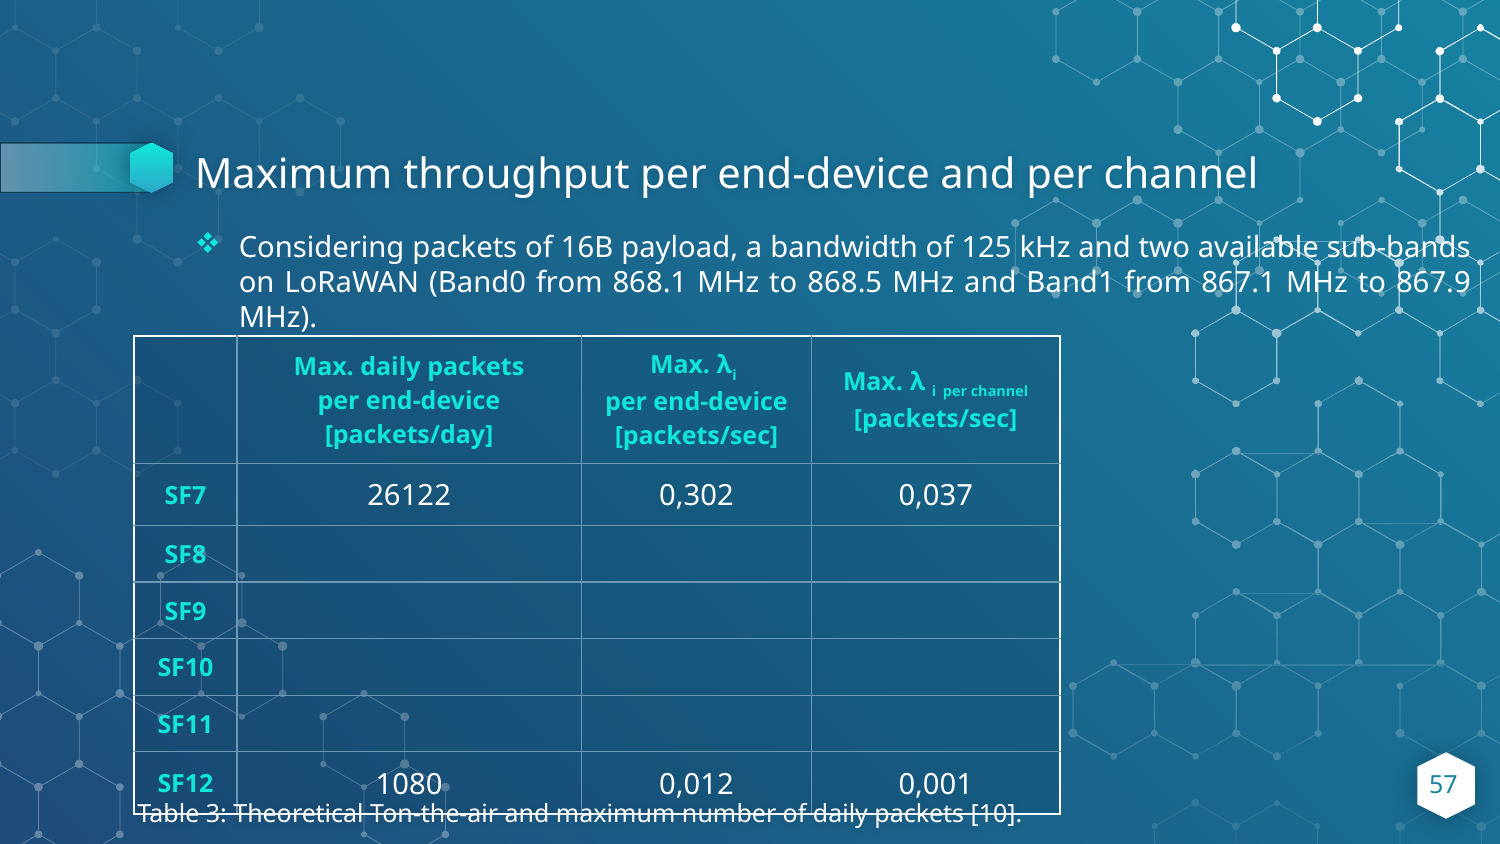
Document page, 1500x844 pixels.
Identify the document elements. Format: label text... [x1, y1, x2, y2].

table_cell SF12 [135, 752, 236, 785]
table_cell [238, 526, 581, 581]
table_header [135, 337, 236, 463]
slide_number 57 [1414, 752, 1473, 819]
table_cell 0,001 [812, 752, 1059, 782]
table_cell [812, 639, 1059, 695]
table_cell SF8 [135, 526, 236, 581]
table_cell 0,302 [582, 464, 811, 525]
table_cell [812, 583, 1059, 638]
table_cell 1080 [238, 752, 581, 782]
table_header Max. daily packets per end-device [packets/day] [238, 337, 581, 463]
table_cell [582, 526, 811, 581]
table_cell 0,012 [582, 752, 811, 782]
table_cell SF7 [135, 464, 236, 525]
table_cell [582, 639, 811, 695]
table_cell 26122 [238, 464, 581, 525]
table_cell [238, 583, 581, 638]
title Maximum throughput per end-device and per channel [194, 145, 1500, 204]
table_header Max. λ i per channel [packets/sec] [812, 337, 1059, 463]
text_box Table 3: Theoretical Ton-the-air and maximum number of daily packets [10]. [137, 786, 1242, 844]
table_cell [238, 639, 581, 695]
table_cell SF11 [135, 696, 236, 751]
table_cell [238, 696, 581, 751]
table_cell [812, 696, 1059, 751]
text_box Considering packets of 16B payload, a bandwidth of 125 kHz and two available sub-bands on LoRaWAN (Band0 from 868.1 MHz to 868.5 MHz and Band1 from 867.1 MHz to 867.9 MHz). [194, 228, 1473, 316]
table_cell SF10 [135, 639, 236, 695]
table_cell [582, 583, 811, 638]
table_cell [582, 696, 811, 751]
table_header Max. λi per end-device [packets/sec] [582, 337, 811, 463]
table_cell 0,037 [812, 464, 1059, 525]
table_cell SF9 [135, 583, 236, 638]
table_cell [812, 526, 1059, 581]
